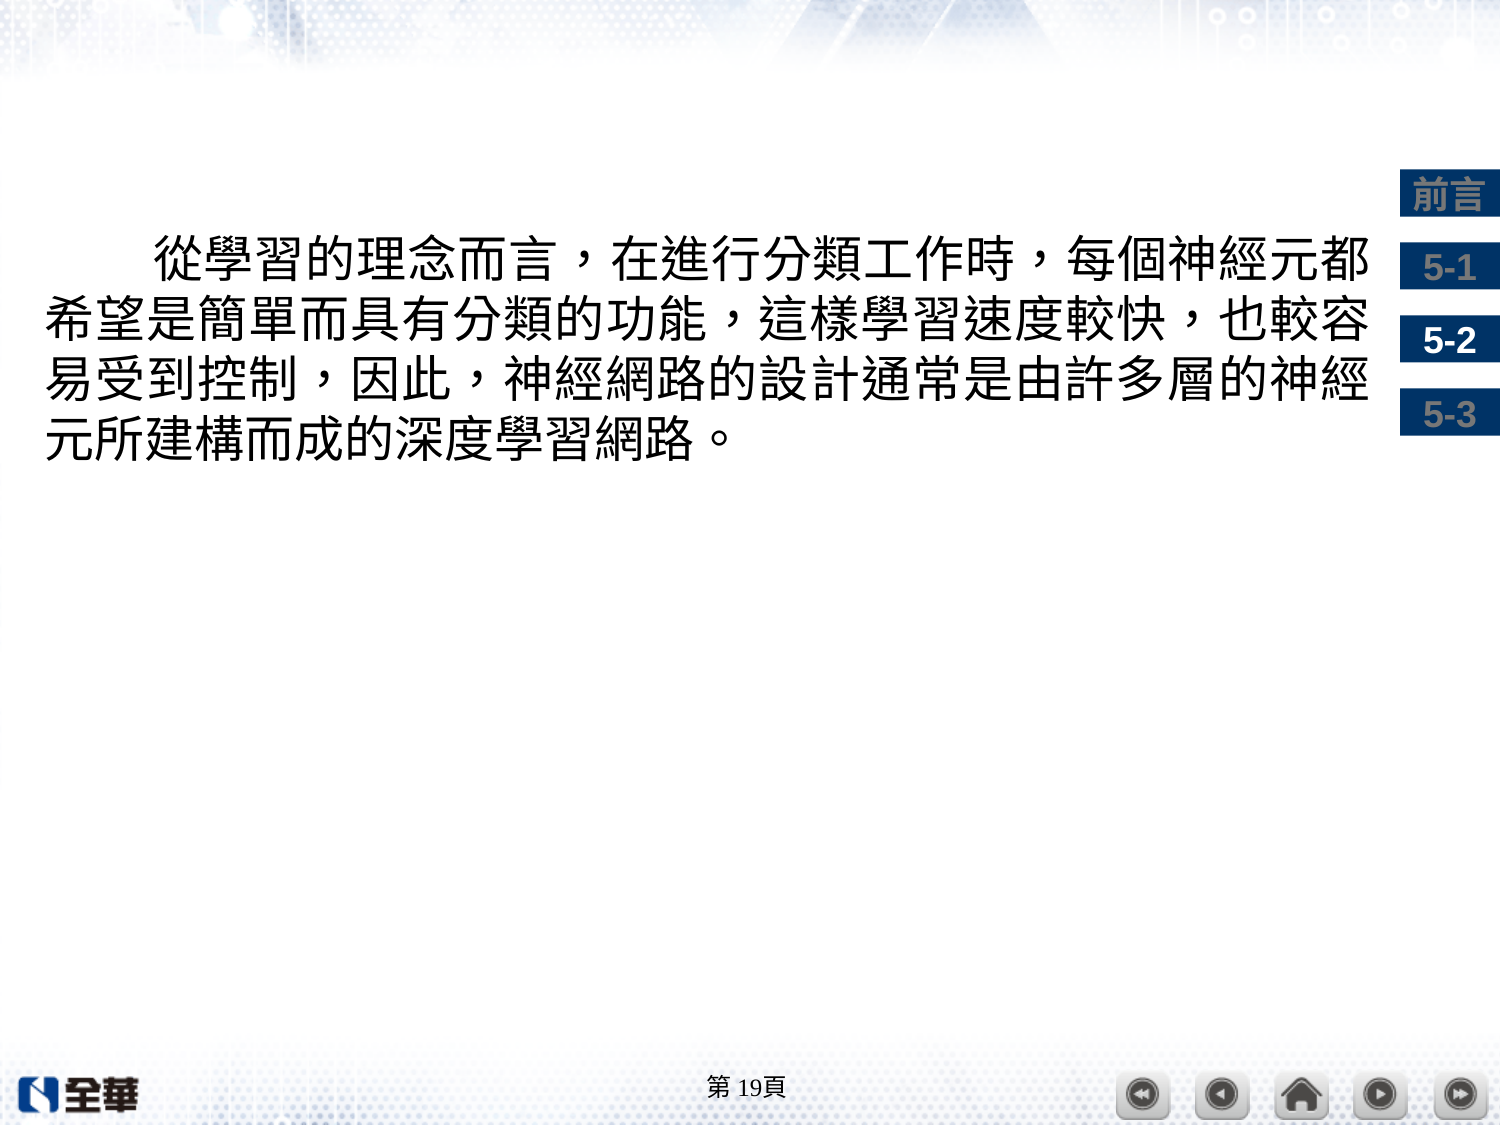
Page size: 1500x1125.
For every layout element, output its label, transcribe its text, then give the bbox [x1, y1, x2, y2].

list 從學習的理念而言，在進行分類工作時，每個神經元都希望是簡單而具有分類的功能，這樣學習速度較快，也較容易受到控制，因此，神經網路的設計通常是由許多層的神經元所建構而成的深度學習網路。 [29, 219, 1386, 1048]
picture [0, 0, 1500, 1125]
